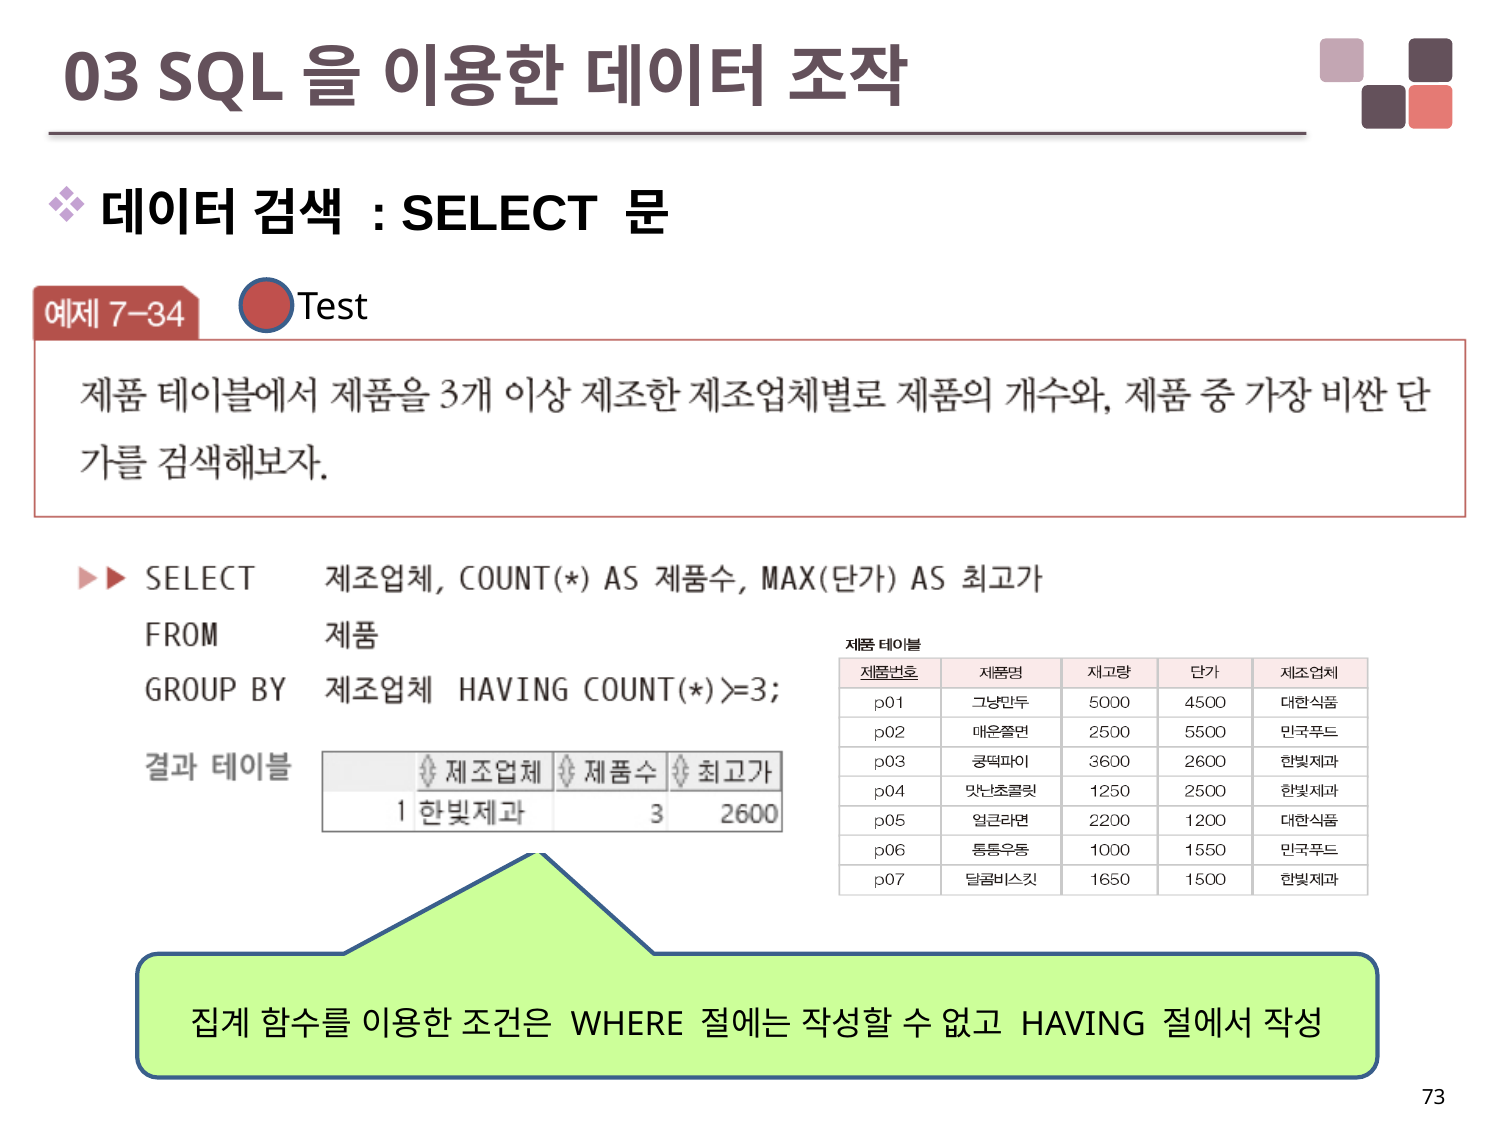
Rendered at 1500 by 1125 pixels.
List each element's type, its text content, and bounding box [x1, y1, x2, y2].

text_box 데이터 검색 : SELECT 문 그룹별 검색 [29, 172, 1459, 270]
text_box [240, 274, 382, 336]
text_box 집계 함수를 이용한 조건은 WHERE 절에는 작성할 수 없고 HAVING 절에서 작성 [135, 860, 1380, 1080]
picture [17, 272, 1483, 902]
title 03 SQL을 이용한 데이터 조작 [48, 25, 1459, 123]
text_box 데이터 검색 : SELECT 문 그룹별 검색 [29, 860, 1459, 1083]
